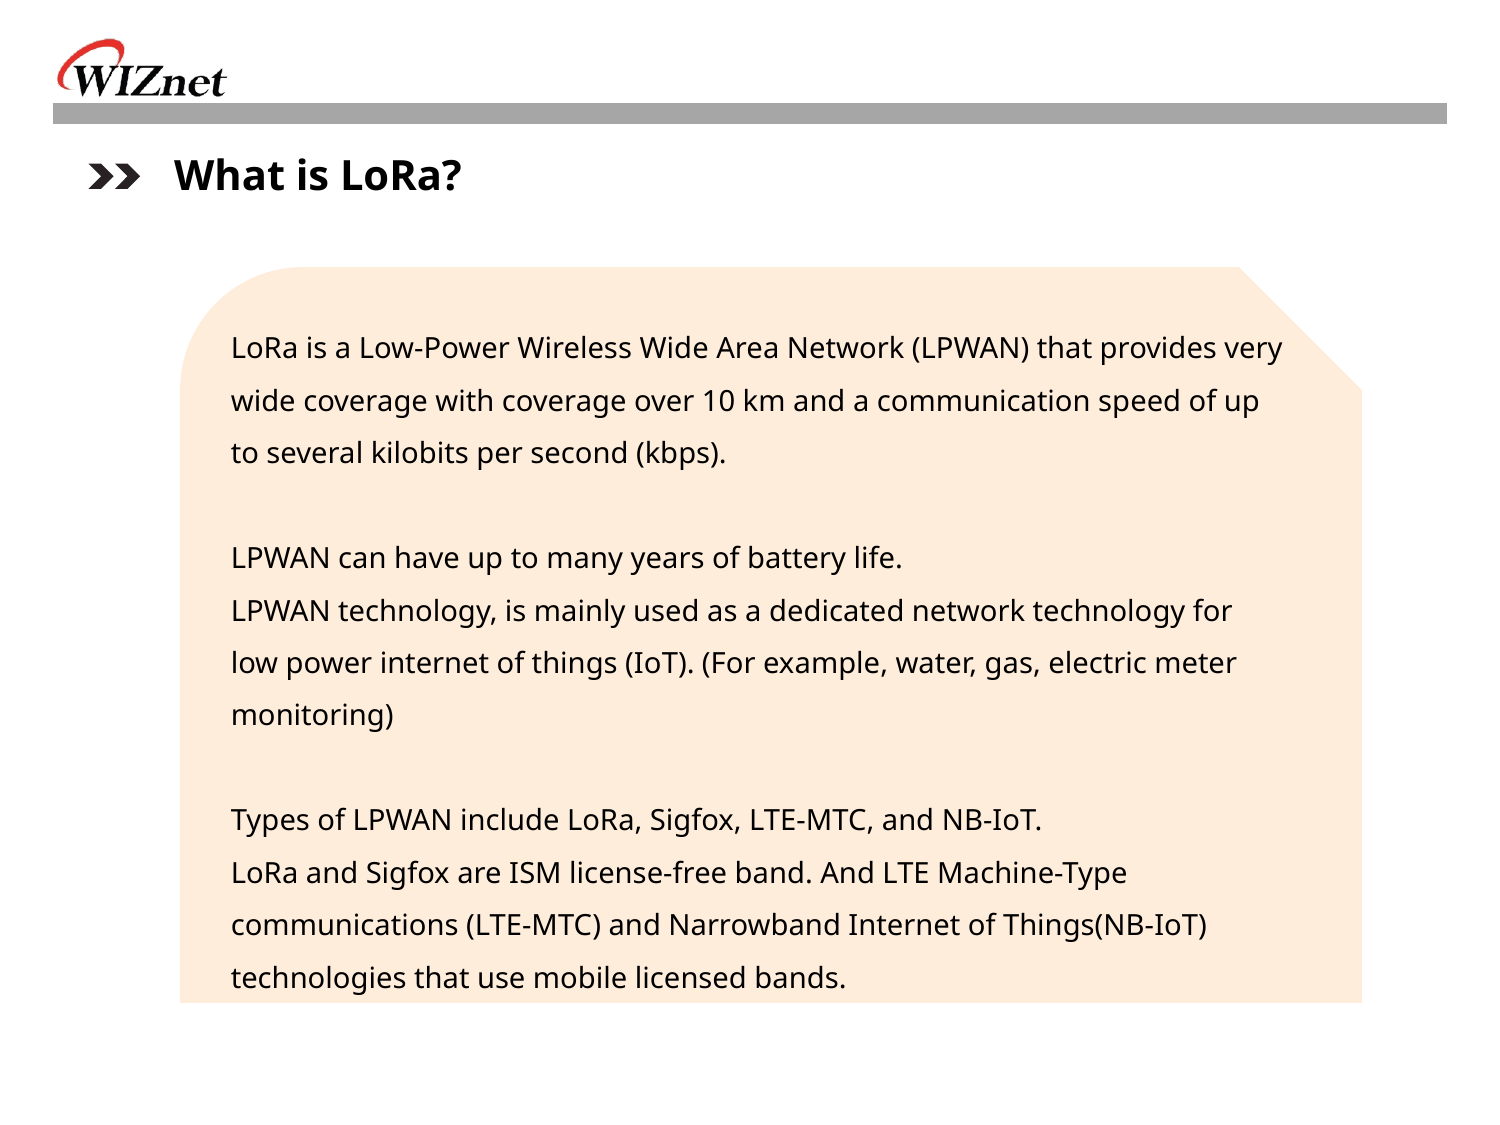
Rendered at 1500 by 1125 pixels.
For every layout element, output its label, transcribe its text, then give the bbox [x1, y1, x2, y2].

text_box LoRa is a Low-Power Wireless Wide Area Network (LPWAN) that provides very wide coverage with coverage over 10 km and a communication speed of up to several kilobits per second (kbps). LPWAN can have up to many years of battery life. LPWAN technology, is mainly used as a dedicated network technology for low power internet of things (IoT). (For example, water, gas, electric meter monitoring) Types of LPWAN include LoRa, Sigfox, LTE-MTC, and NB-IoT. LoRa and Sigfox are ISM license-free band. And LTE Machine-Type communications (LTE-MTC) and Narrowband Internet of Things(NB-IoT) technologies that use mobile licensed bands. [178, 265, 1364, 1005]
picture [53, 36, 231, 102]
list What is LoRa? [159, 141, 1383, 212]
